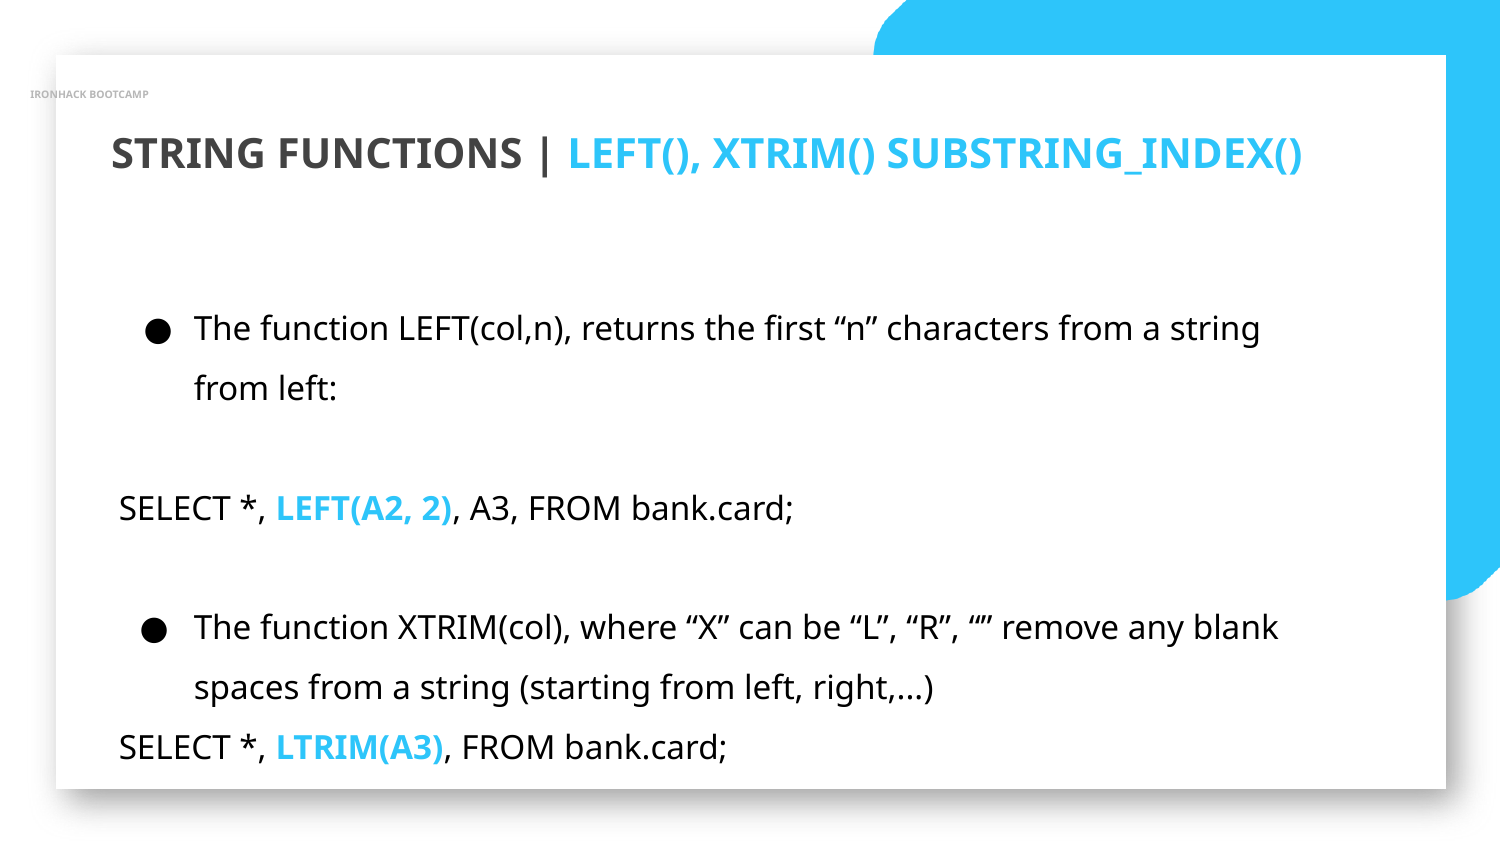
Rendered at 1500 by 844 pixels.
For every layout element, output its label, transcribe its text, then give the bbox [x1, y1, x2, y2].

picture [0, 0, 1500, 844]
text_box STRING FUNCTIONS | LEFT(), XTRIM() SUBSTRING_INDEX() [96, 111, 1427, 229]
text_box The function LEFT(col,n), returns the first “n” characters from a string from left: SELECT *, LEFT(A2, 2), A3, FROM bank.card; The function XTRIM(col), where “X” can be “L”, “R”, “” remove any blank spaces from a string (starting from left, right,...) SELECT *, LTRIM(A3), FROM bank.card; [103, 272, 1331, 785]
text_box IRONHACK BOOTCAMP [15, 71, 354, 108]
